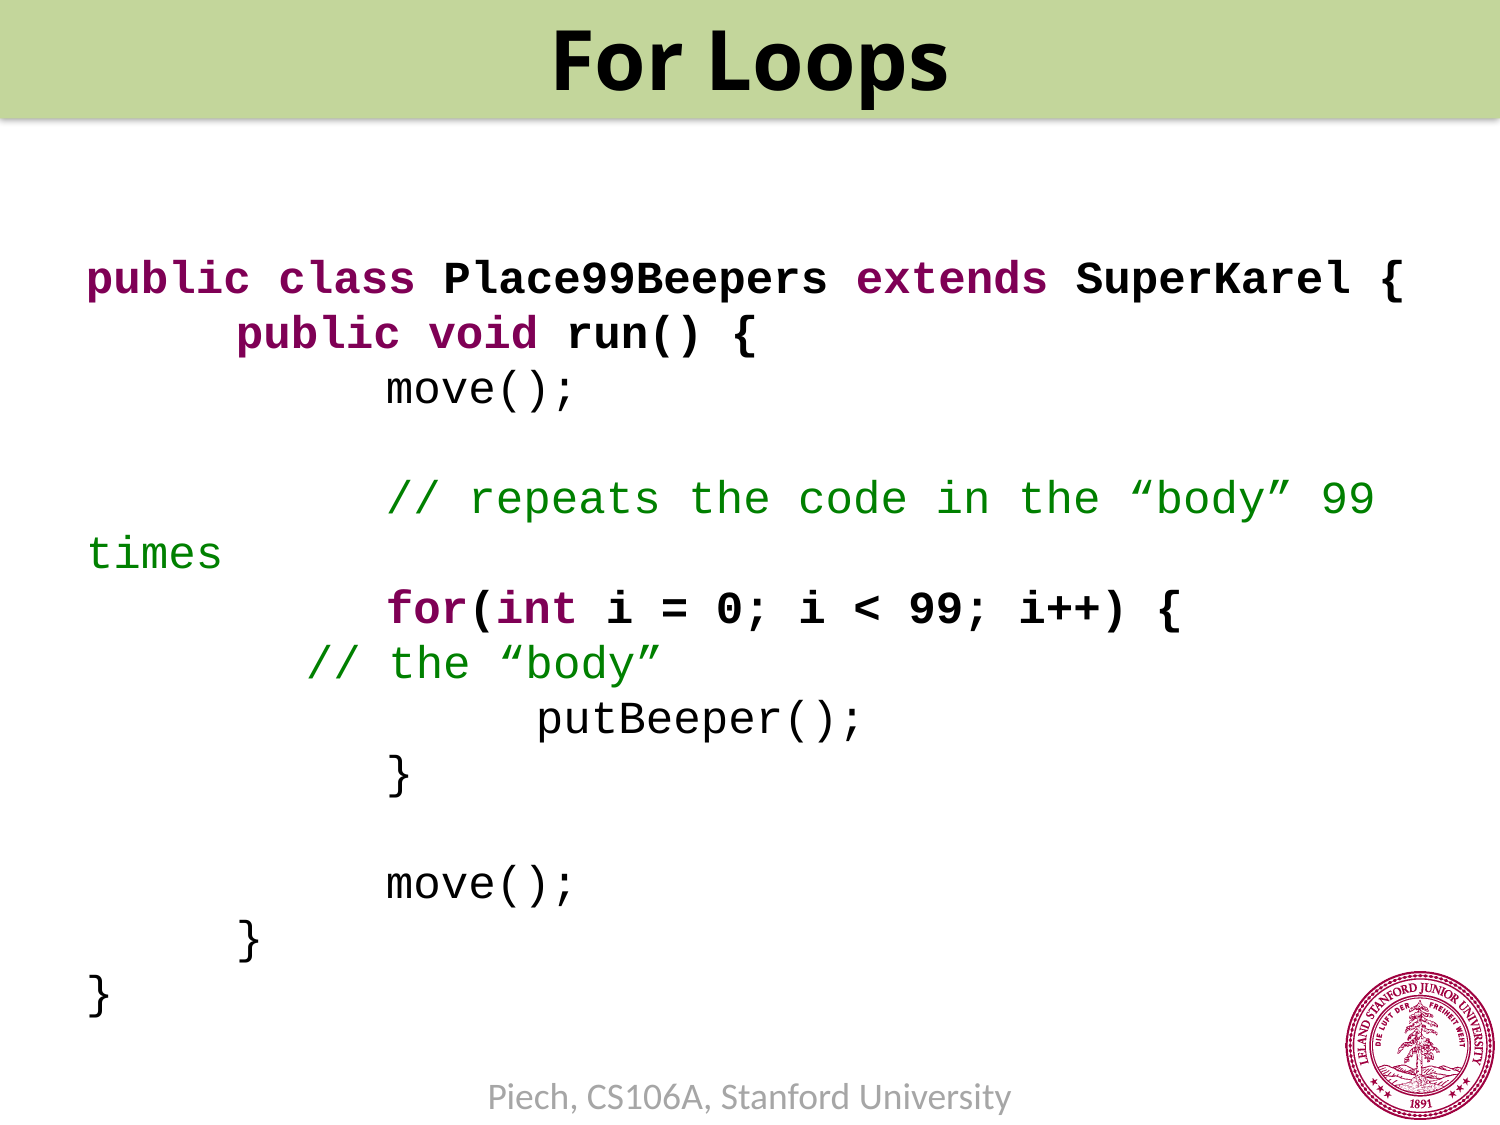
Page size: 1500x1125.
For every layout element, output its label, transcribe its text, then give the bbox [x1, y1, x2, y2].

text_box For Loops [0, 0, 1500, 122]
picture [1345, 971, 1495, 1120]
text_box public class Place99Beepers extends SuperKarel { public void run() { move(); // repeats the code in the “body” 99 times for(int i = 0; i < 99; i++) { // the “body” putBeeper(); } move(); } } [71, 240, 1453, 1025]
